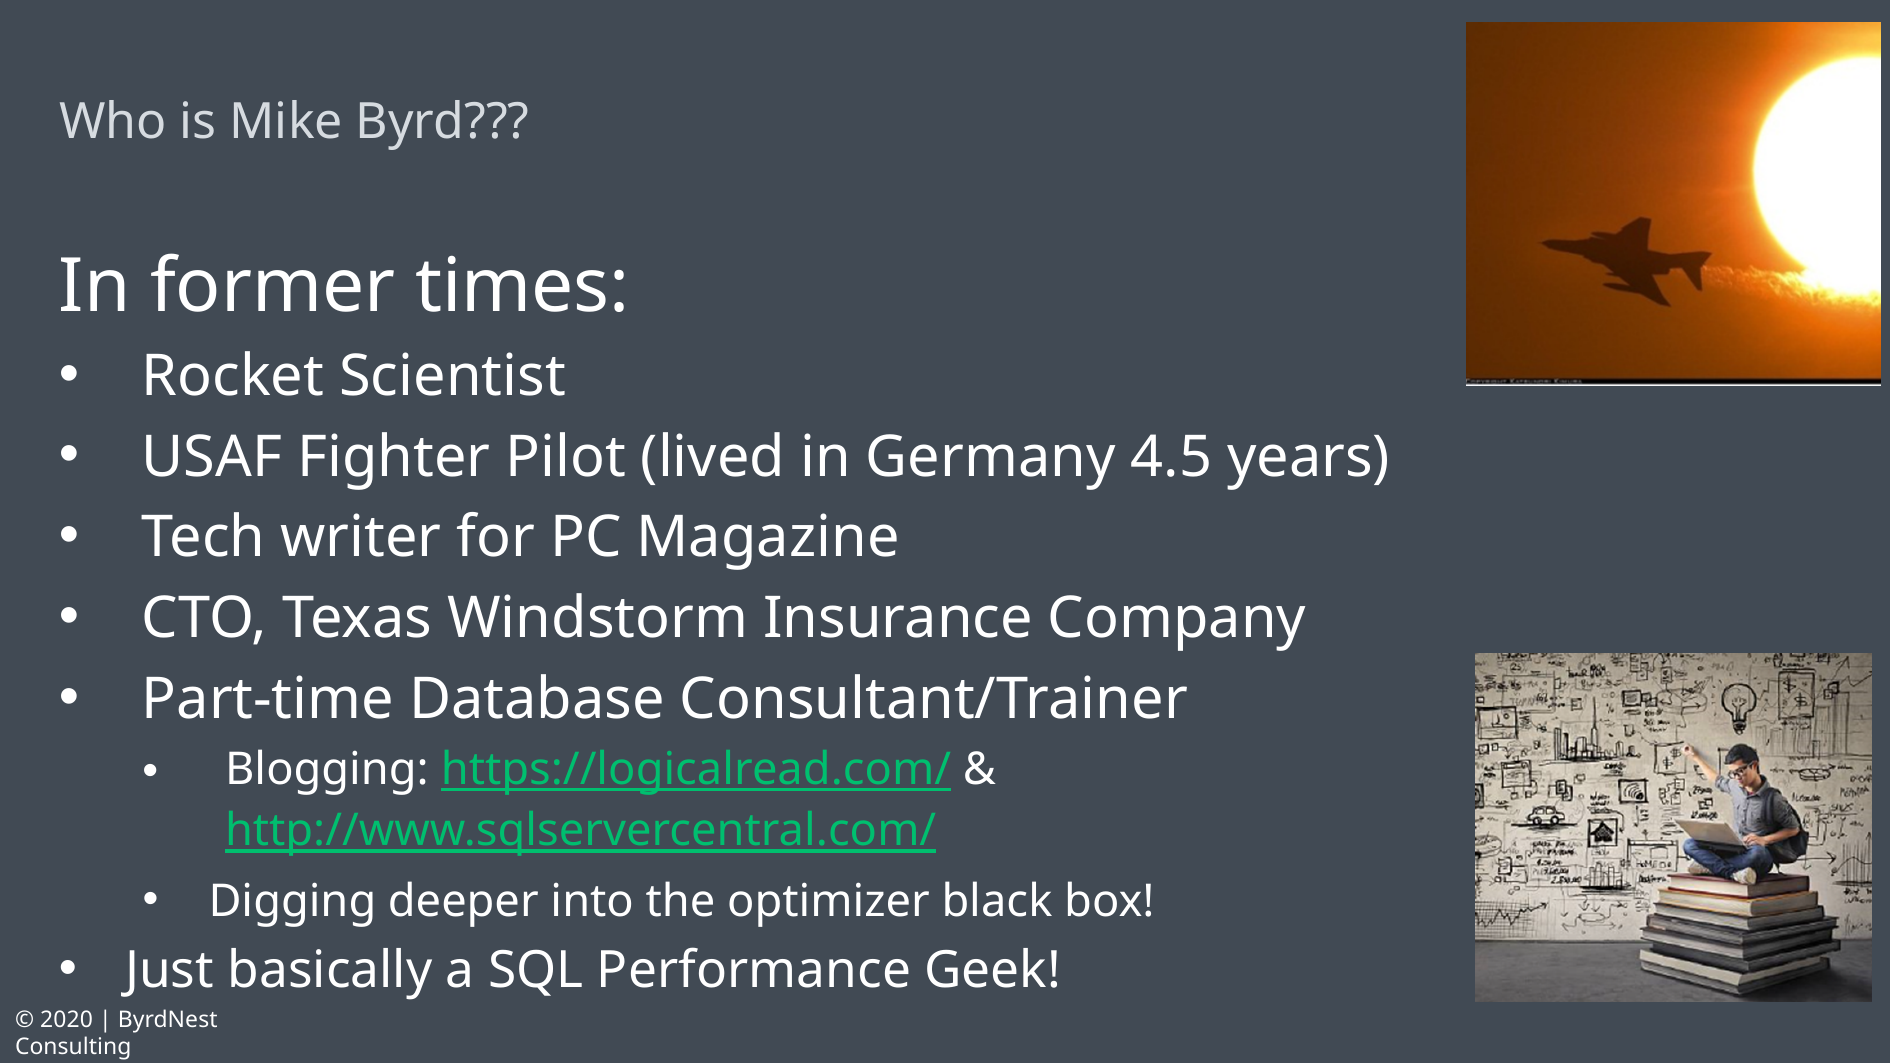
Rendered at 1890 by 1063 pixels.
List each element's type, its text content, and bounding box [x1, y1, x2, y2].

list In former times: Rocket Scientist USAF Fighter Pilot (lived in Germany 4.5 years) Tech writer for PC Magazine CTO, Texas Windstorm Insurance Company Part-time Database Consultant/Trainer Blogging: https://logicalread.com/ & http://www.sqlservercentral.com/ Digging deeper into the optimizer black box! Just basically a SQL Performance Geek! [59, 236, 1831, 1004]
picture [1466, 22, 1882, 386]
picture [1475, 653, 1872, 1003]
title Who is Mike Byrd??? [59, 59, 1461, 178]
text_box © 2020 | ByrdNest Consulting [0, 1001, 337, 1062]
